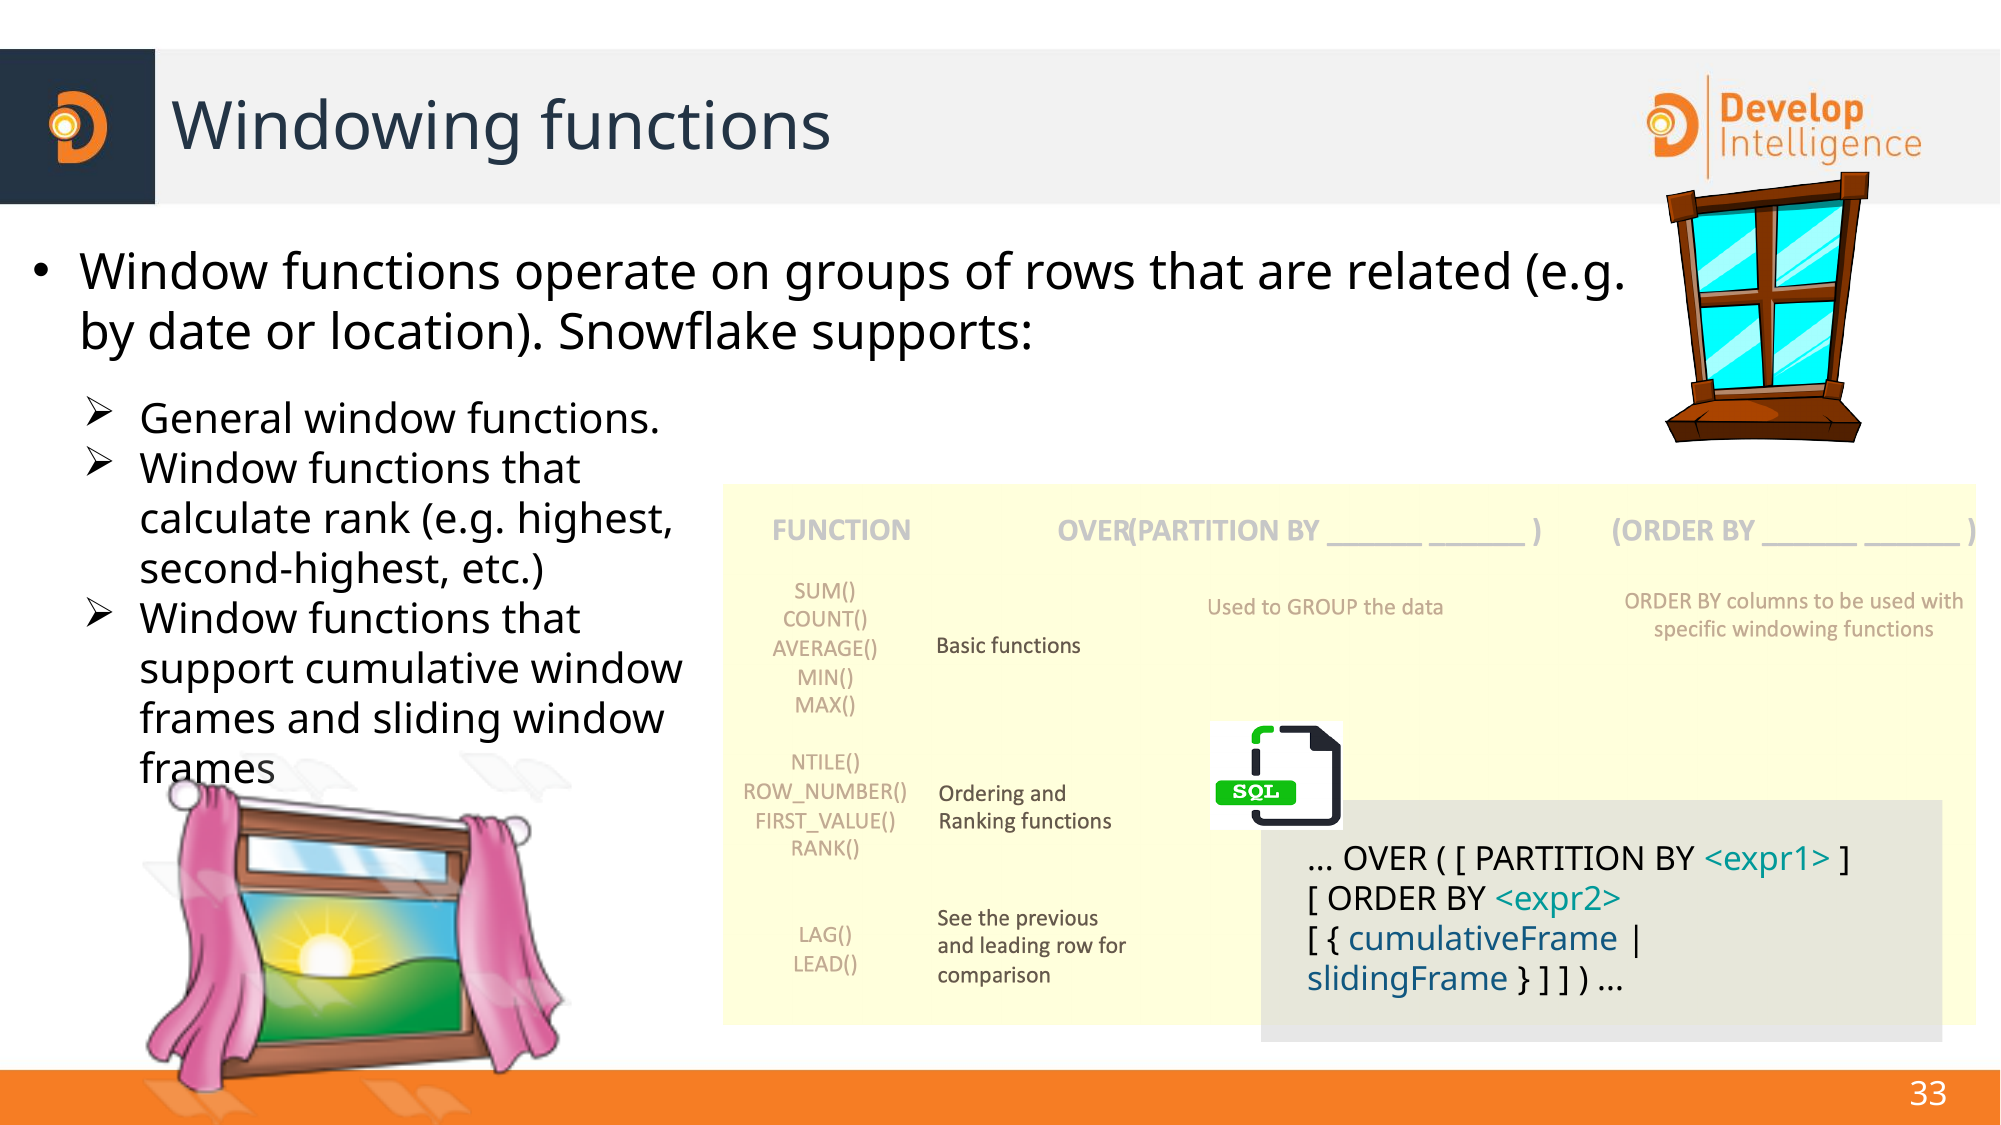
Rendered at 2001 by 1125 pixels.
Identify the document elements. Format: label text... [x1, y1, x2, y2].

picture [0, 0, 2001, 1125]
text_box General window functions. Window functions that calculate rank (e.g. highest, second-highest, etc.) Window functions that support cumulative window frames and sliding window frames [0, 384, 724, 845]
text_box [1259, 1034, 1944, 1044]
title Windowing functions [156, 53, 1999, 203]
text_box Window functions operate on groups of rows that are related (e.g. by date or location). Snowflake supports: [17, 232, 1653, 413]
slide_number 33 [1860, 1070, 1998, 1120]
